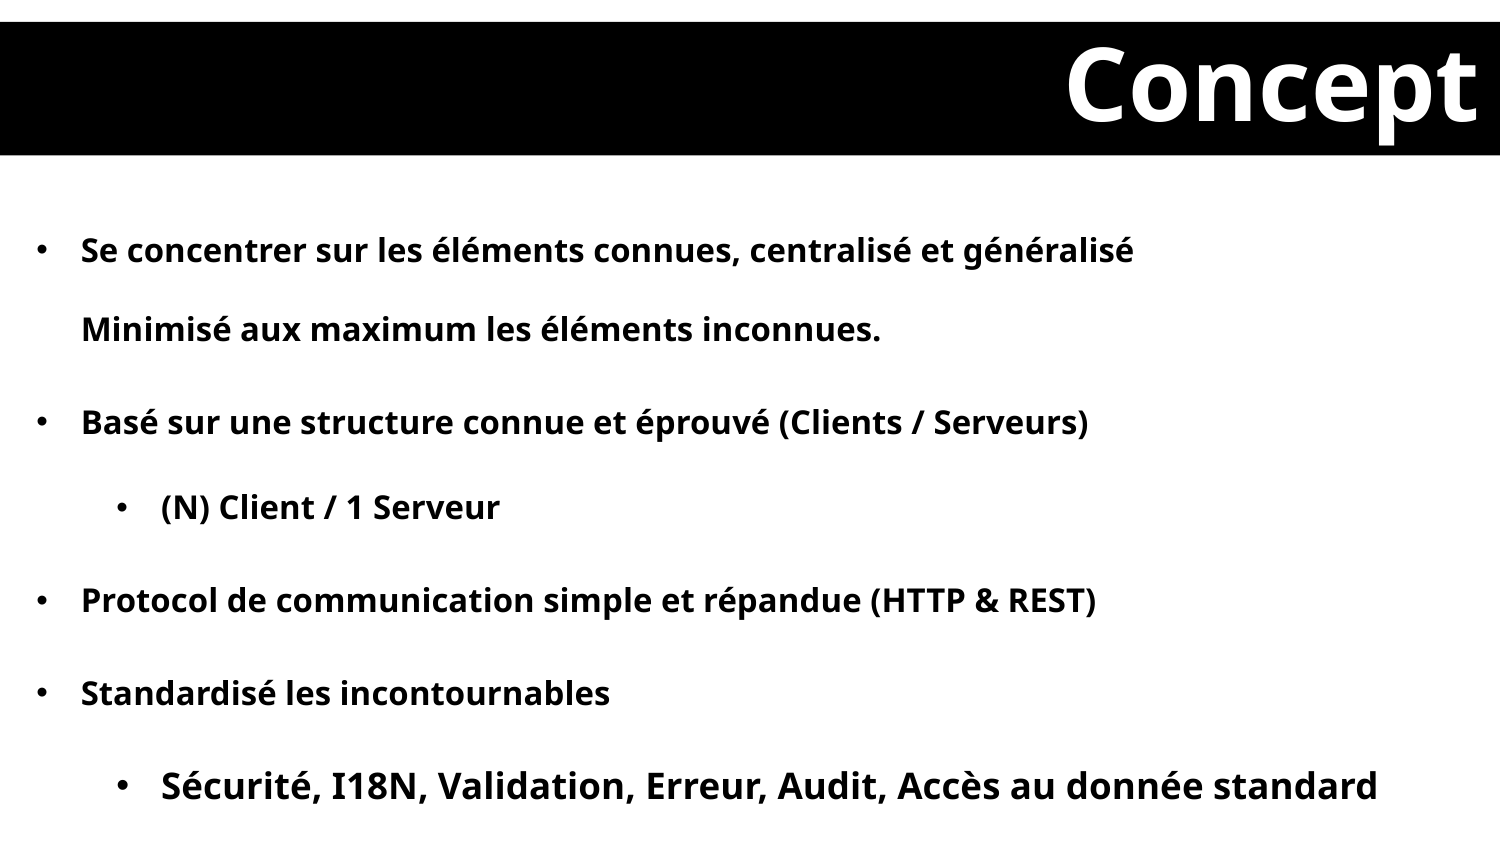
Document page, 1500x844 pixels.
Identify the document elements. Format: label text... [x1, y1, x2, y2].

list Se concentrer sur les éléments connues, centralisé et généralisé Minimisé aux maximum les éléments inconnues. Basé sur une structure connue et éprouvé (Clients / Serveurs) (N) Client / 1 Serveur Protocol de communication simple et répandue (HTTP & REST) Standardisé les incontournables Sécurité, I18N, Validation, Erreur, Audit, Accès au donnée standard [24, 184, 1475, 822]
list Concept [0, 21, 1500, 156]
